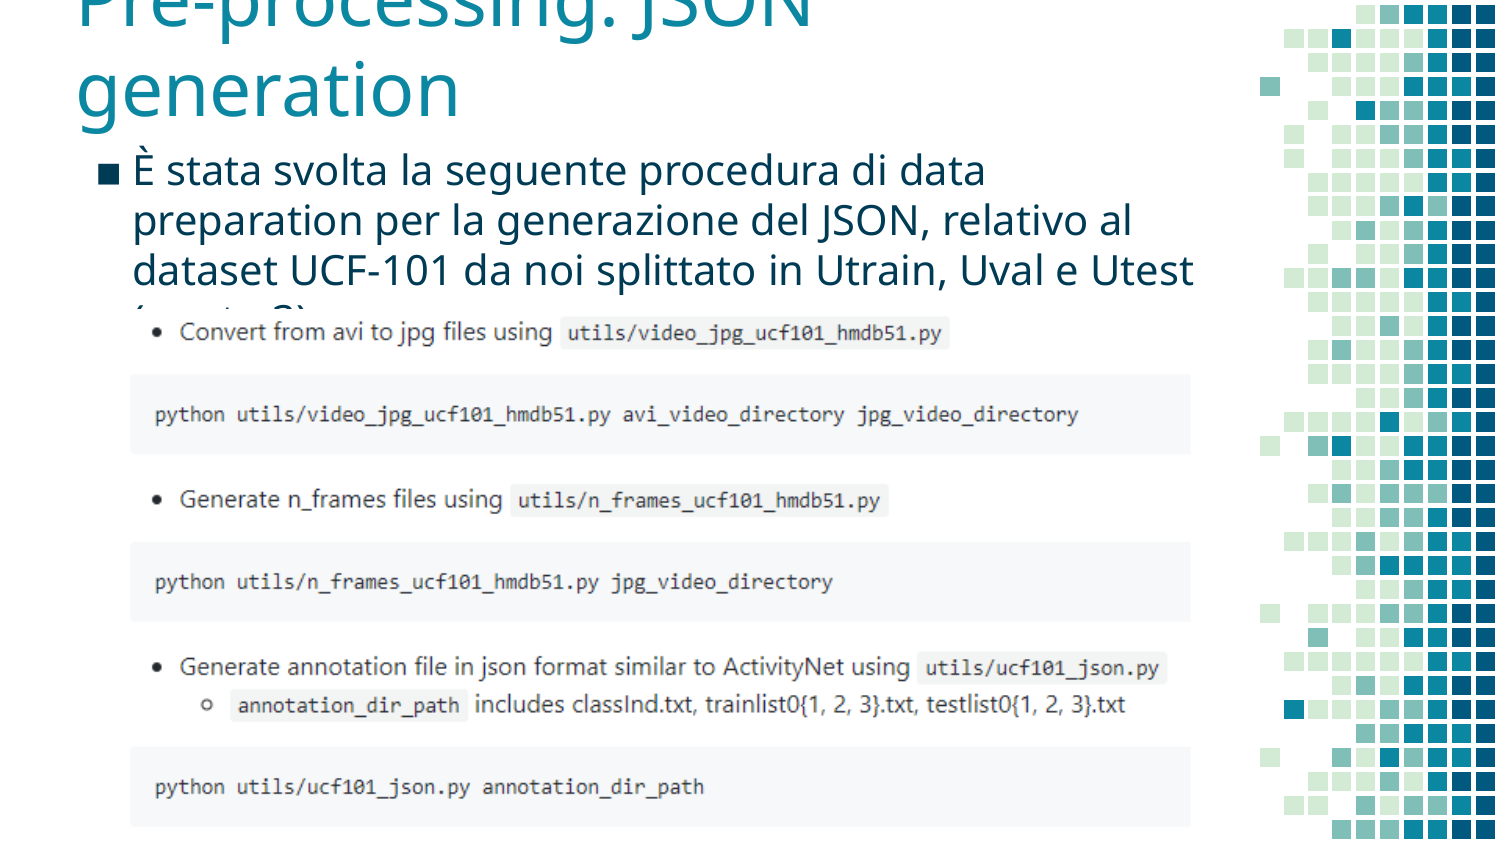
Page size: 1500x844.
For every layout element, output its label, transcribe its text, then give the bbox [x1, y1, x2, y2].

list È stata svolta la seguente procedura di data preparation per la generazione del JSON, relativo al dataset UCF-101 da noi splittato in Utrain, Uval e Utest (punto 3): [42, 129, 1225, 302]
picture [118, 308, 1191, 839]
title Pre-processing: JSON generation [60, 5, 1170, 129]
